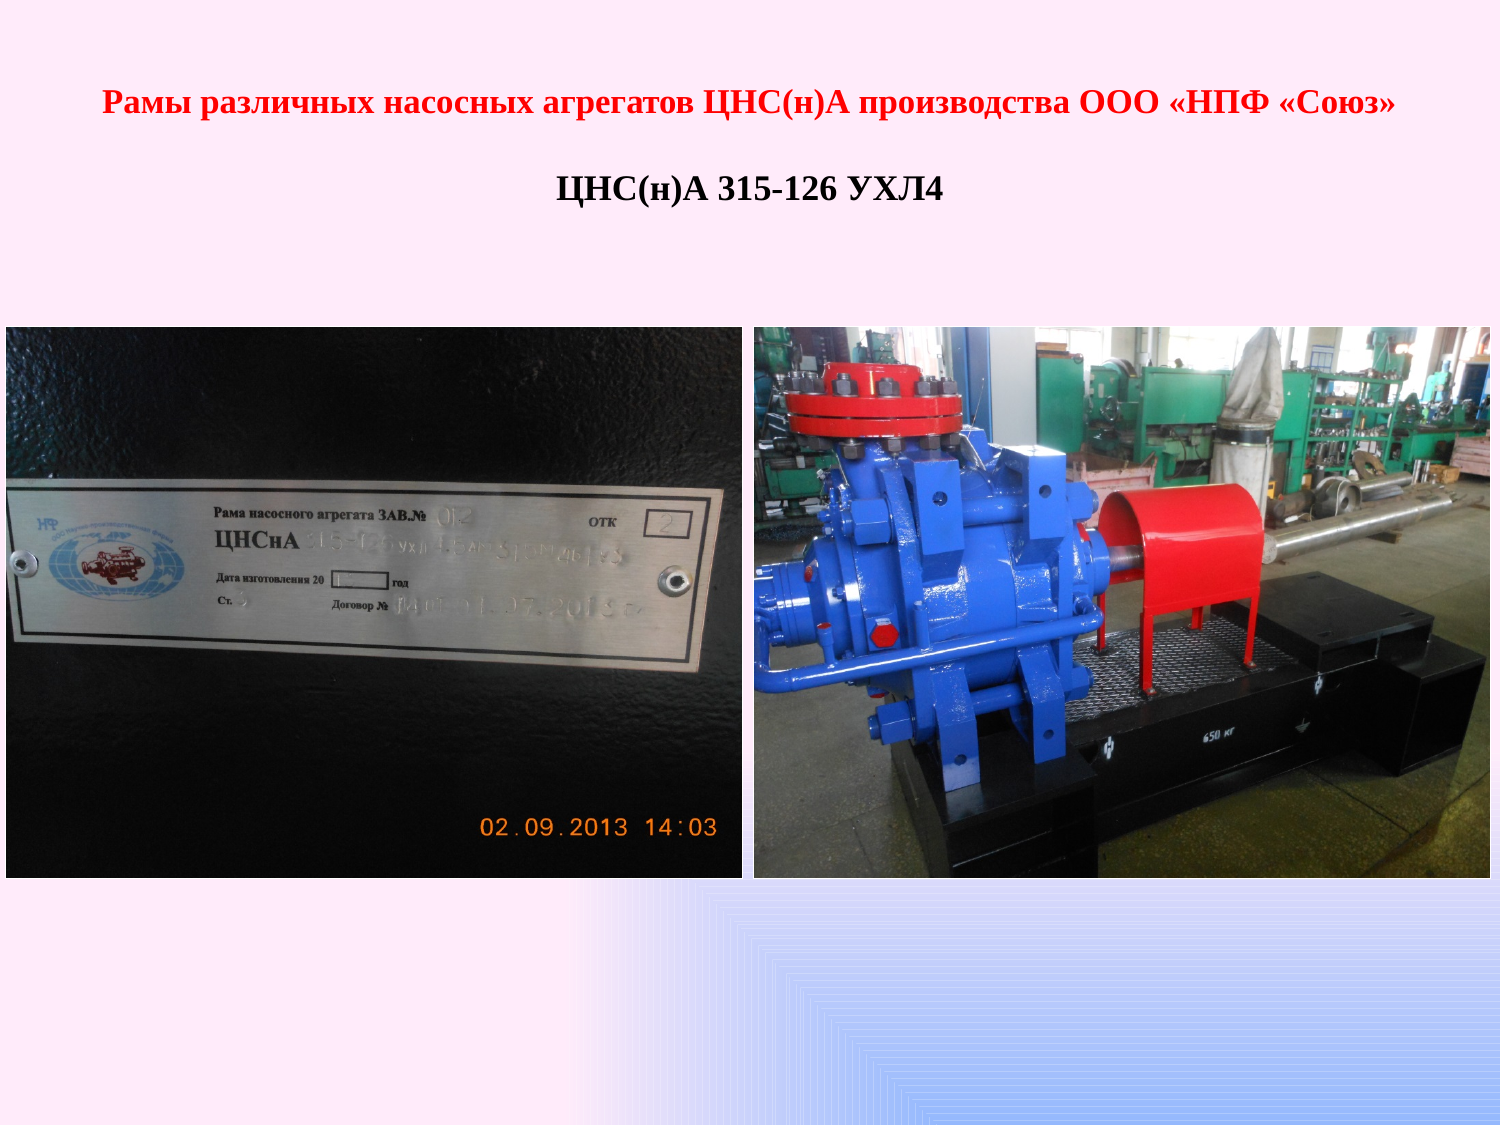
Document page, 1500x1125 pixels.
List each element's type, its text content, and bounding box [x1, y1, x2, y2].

picture [753, 326, 1491, 879]
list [5, 326, 743, 879]
title Рамы различных насосных агрегатов ЦНС(н)А производства ООО «НПФ «Союз» ЦНС(н)А 315-126 УХЛ4 [75, 54, 1425, 232]
